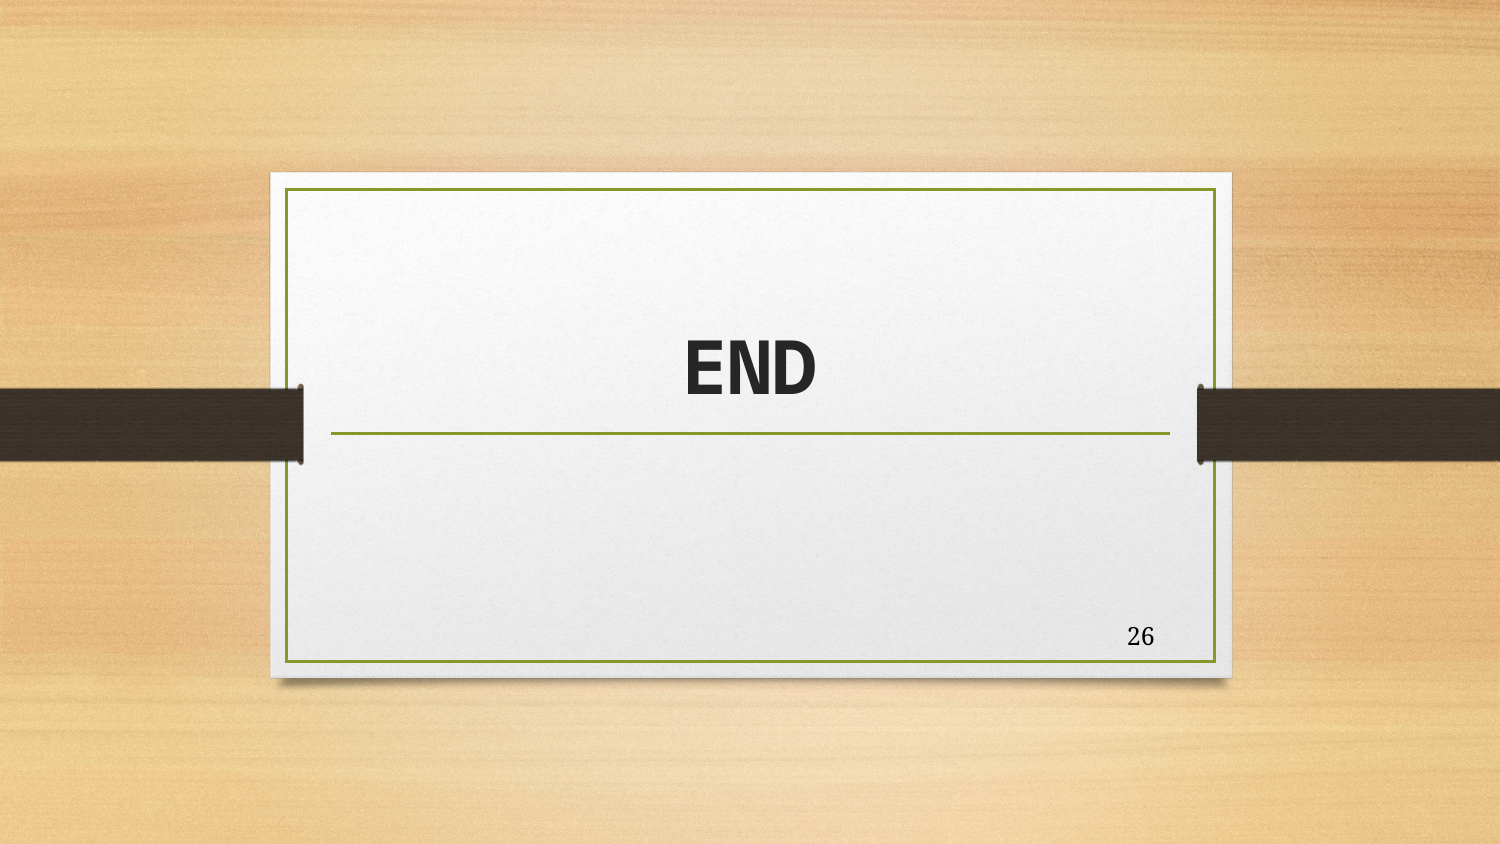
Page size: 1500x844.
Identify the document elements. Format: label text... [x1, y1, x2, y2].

picture [0, 0, 1500, 844]
title END [331, 230, 1170, 417]
slide_number 26 [1101, 619, 1170, 655]
